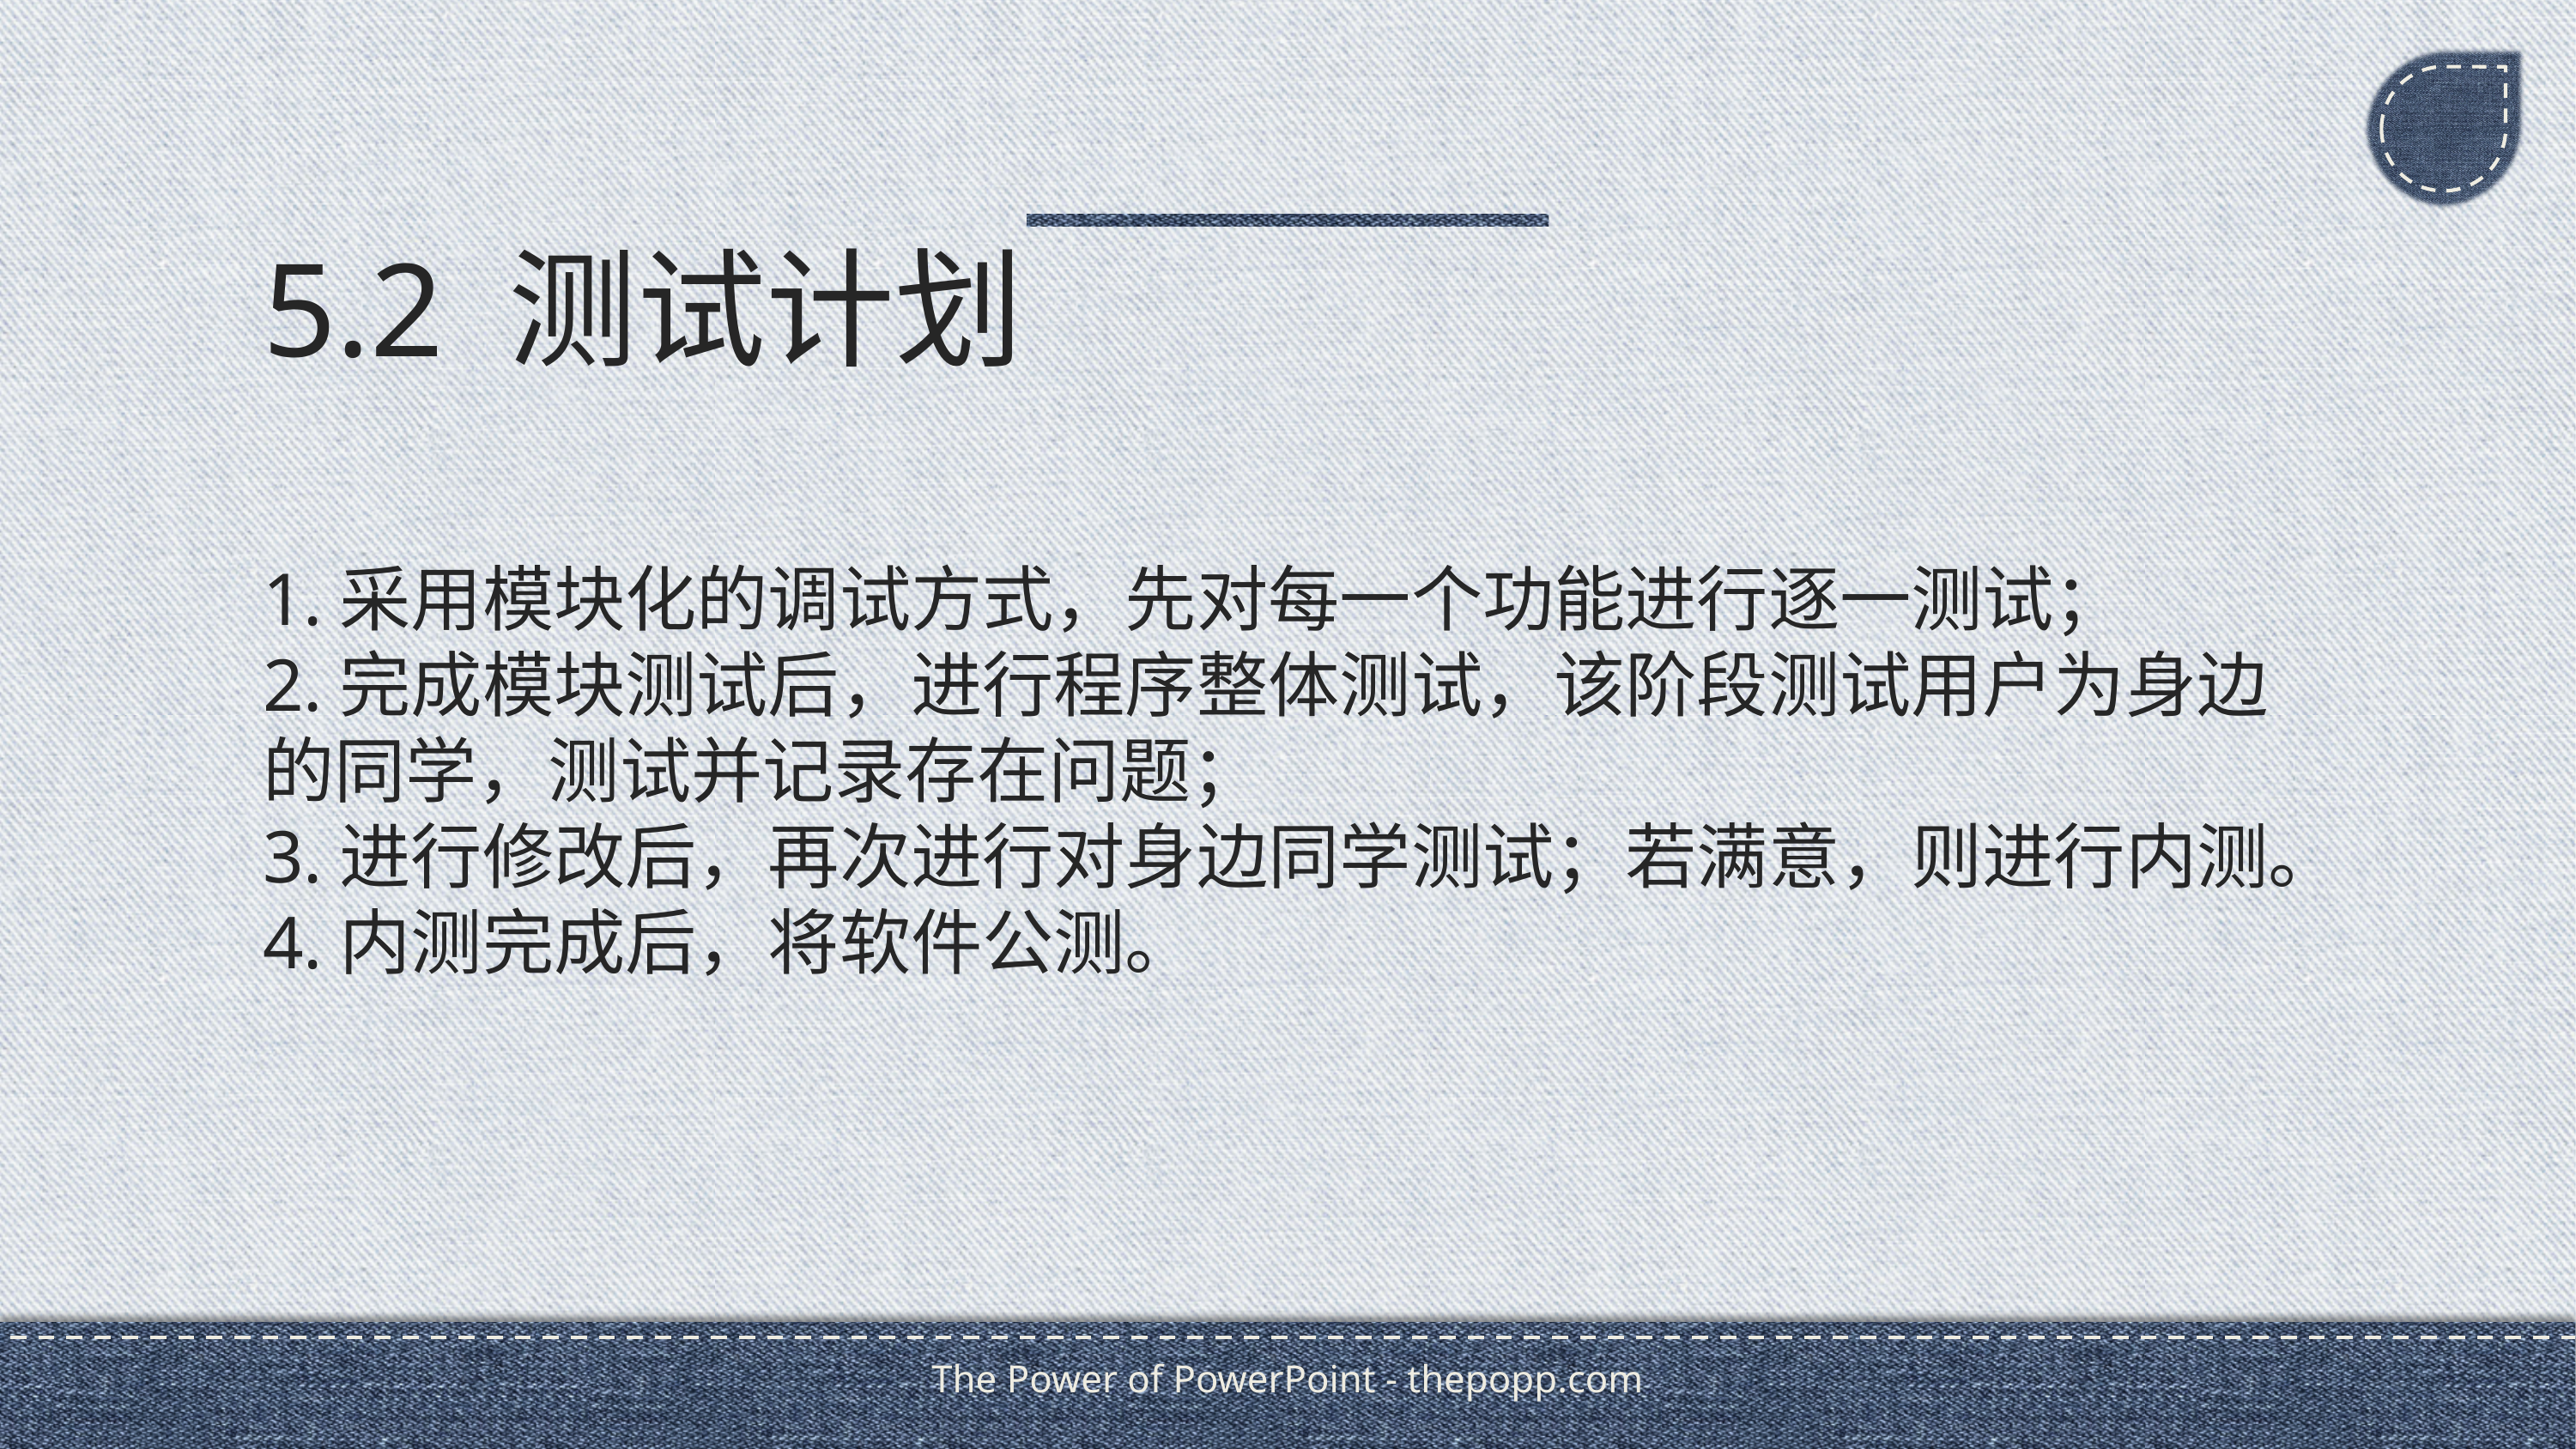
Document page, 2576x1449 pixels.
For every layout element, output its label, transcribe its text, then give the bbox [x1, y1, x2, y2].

text_box 5.2 测试计划 1.采用模块化的调试方式，先对每一个功能进行逐一测试； 2.完成模块测试后，进行程序整体测试，该阶段测试用户为身边的同学，测试并记录存在问题； 3.进行修改后，再次进行对身边同学测试；若满意，则进行内测。 4.内测完成后，将软件公测。 [250, 221, 2326, 990]
footer The Power of PowerPoint - thepopp.com [475, 1343, 2101, 1420]
picture [0, 0, 2576, 1449]
slide_number [2391, 90, 2500, 168]
